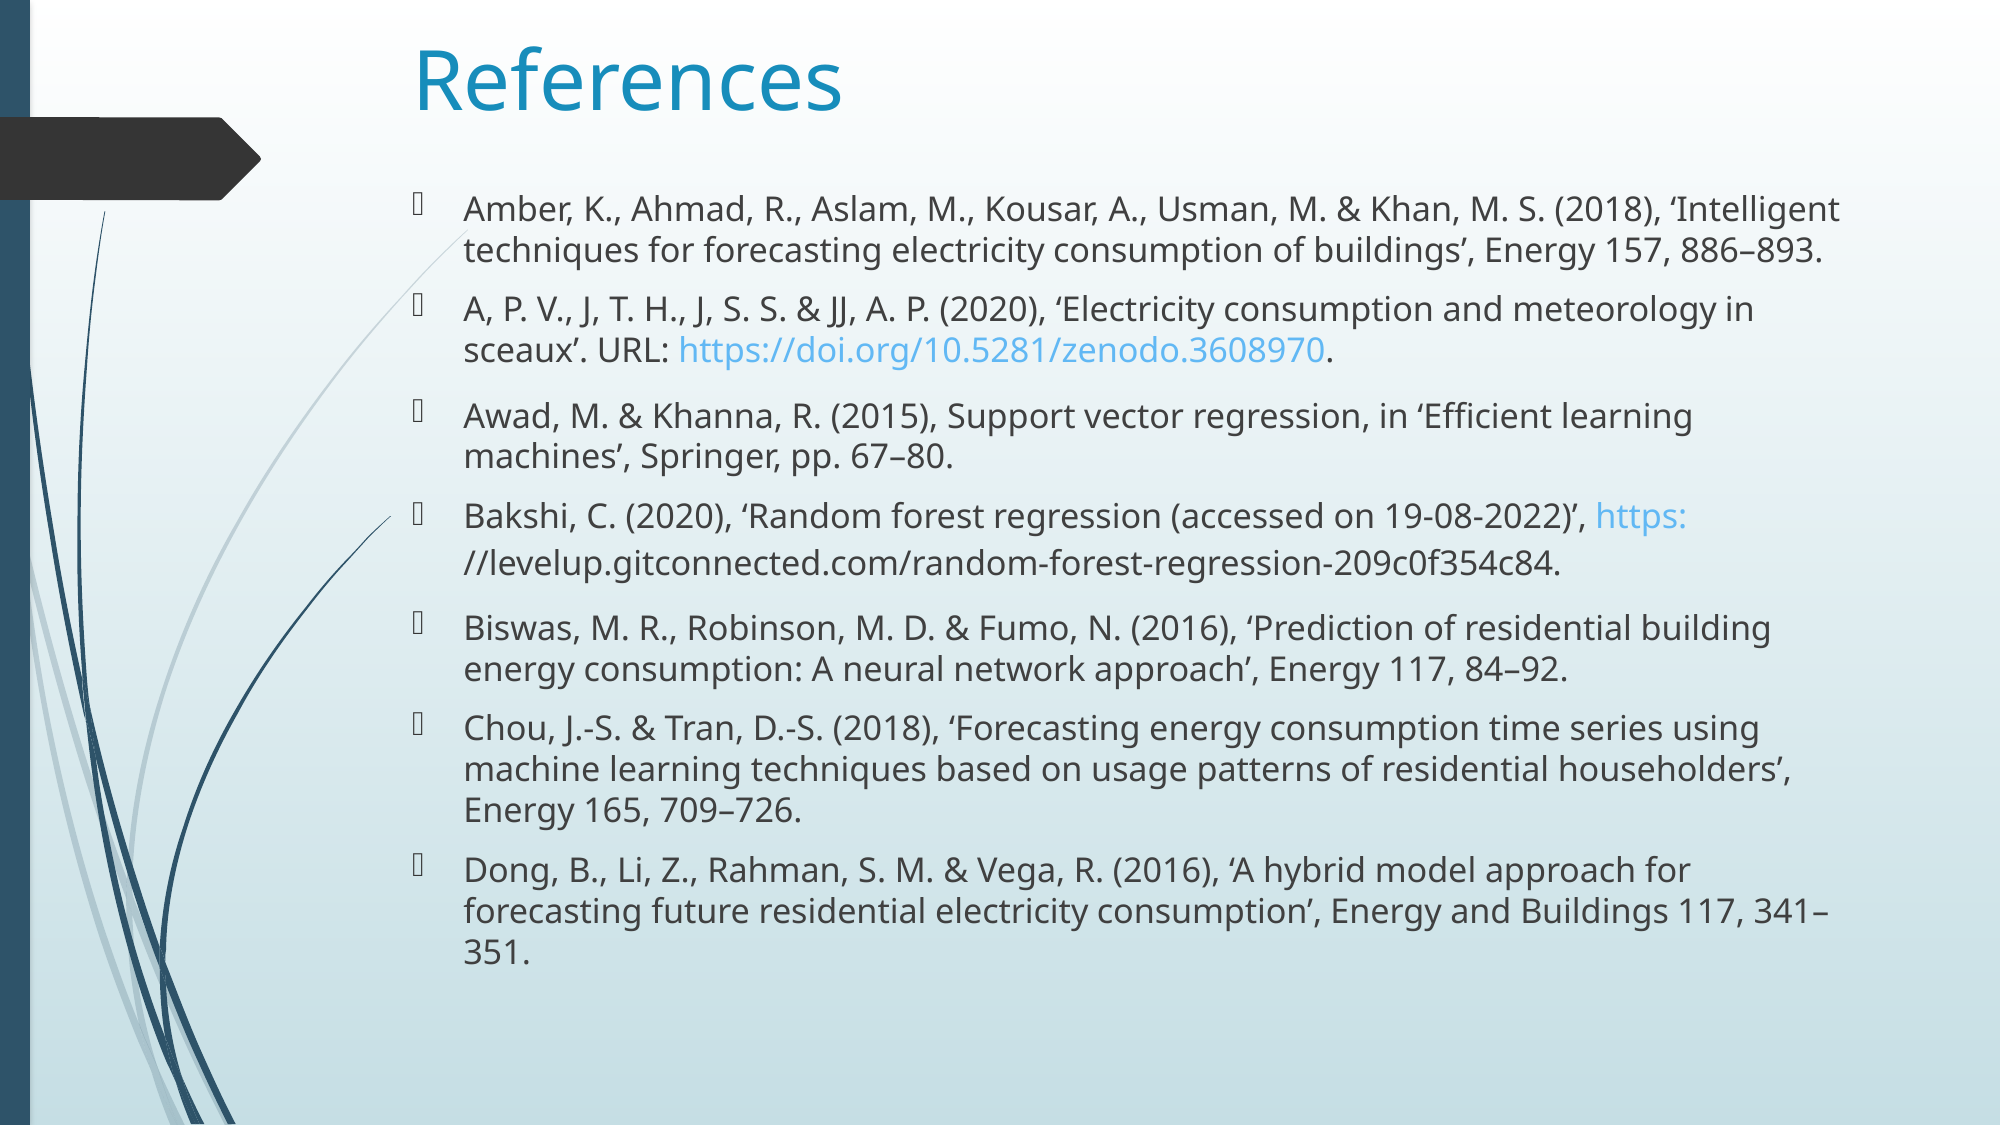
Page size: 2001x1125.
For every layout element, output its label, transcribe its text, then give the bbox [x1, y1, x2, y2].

title References [397, 19, 1859, 179]
list Amber, K., Ahmad, R., Aslam, M., Kousar, A., Usman, M. & Khan, M. S. (2018), ‘Intelligent techniques for forecasting electricity consumption of buildings’, Energy 157, 886–893. A, P. V., J, T. H., J, S. S. & JJ, A. P. (2020), ‘Electricity consumption and meteorology in sceaux’. URL: https://doi.org/10.5281/zenodo.3608970. Awad, M. & Khanna, R. (2015), Support vector regression, in ‘Efficient learning machines’, Springer, pp. 67–80. Bakshi, C. (2020), ‘Random forest regression (accessed on 19-08-2022)’, https://levelup.gitconnected.com/random-forest-regression-209c0f354c84. Biswas, M. R., Robinson, M. D. & Fumo, N. (2016), ‘Prediction of residential building energy consumption: A neural network approach’, Energy 117, 84–92. Chou, J.-S. & Tran, D.-S. (2018), ‘Forecasting energy consumption time series using machine learning techniques based on usage patterns of residential householders’, Energy 165, 709–726. Dong, B., Li, Z., Rahman, S. M. & Vega, R. (2016), ‘A hybrid model approach for forecasting future residential electricity consumption’, Energy and Buildings 117, 341–351. [397, 179, 1860, 1018]
